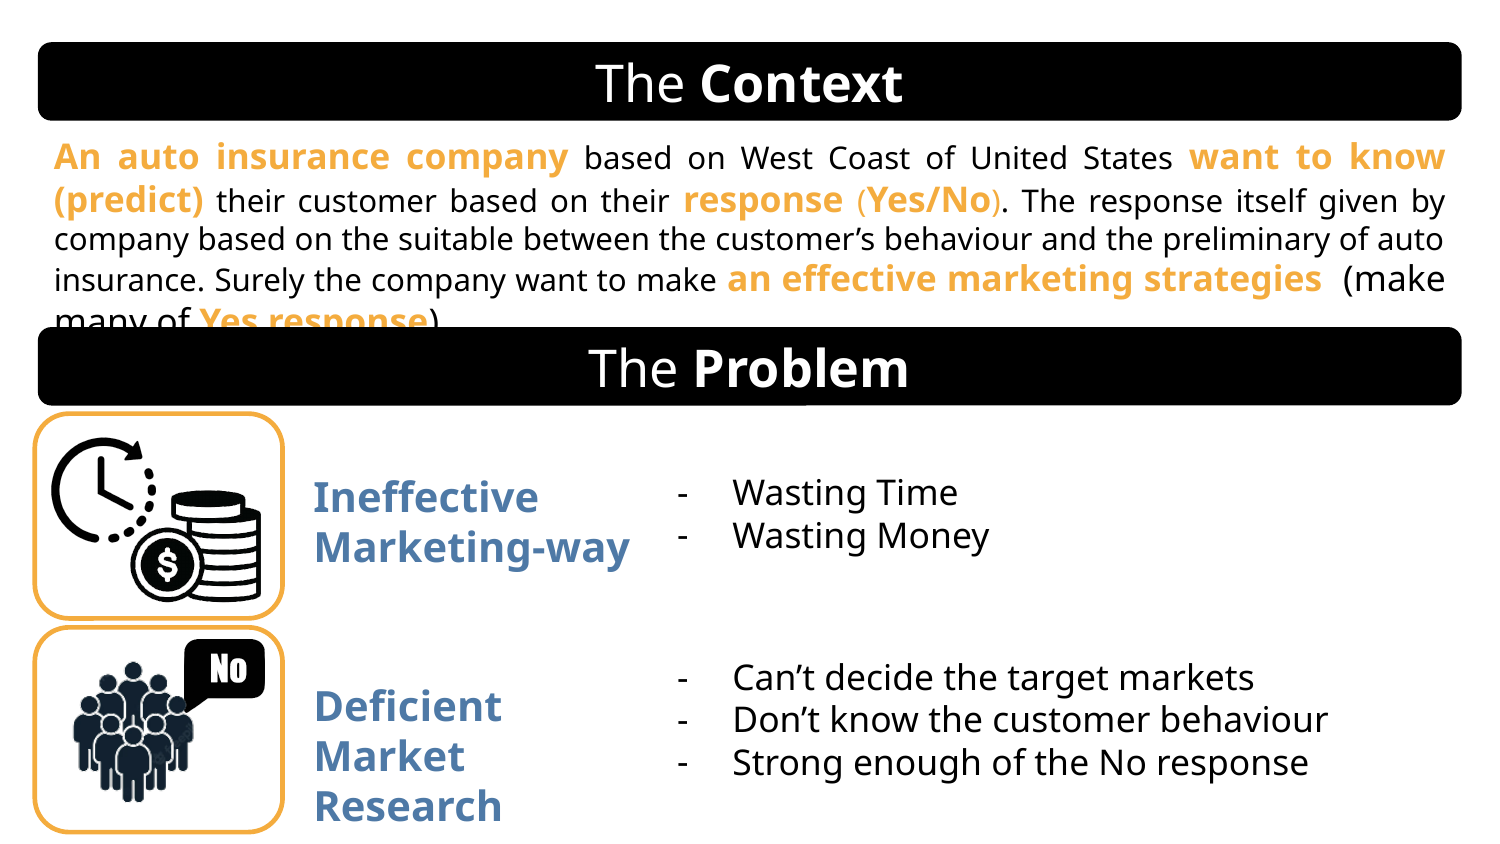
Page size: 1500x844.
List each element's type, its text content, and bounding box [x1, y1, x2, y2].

text_box [34, 627, 283, 833]
text_box Wasting Time Wasting Money [642, 455, 1500, 571]
text_box The Problem [38, 327, 1461, 405]
picture [63, 639, 265, 811]
text_box An auto insurance company based on West Coast of United States want to know (predict) their customer based on their response (Yes/No). The response itself given by company based on the suitable between the customer’s behaviour and the preliminary of auto insurance. Surely the company want to make an effective marketing strategies (make many of Yes response) [38, 119, 1462, 357]
text_box Deficient Market Research [298, 664, 668, 844]
text_box The Context [38, 42, 1461, 120]
text_box [34, 413, 283, 619]
picture [50, 437, 275, 626]
text_box Ineffective Marketing-way [298, 455, 788, 586]
text_box Can’t decide the target markets Don’t know the customer behaviour Strong enough of the No response [642, 639, 1500, 798]
